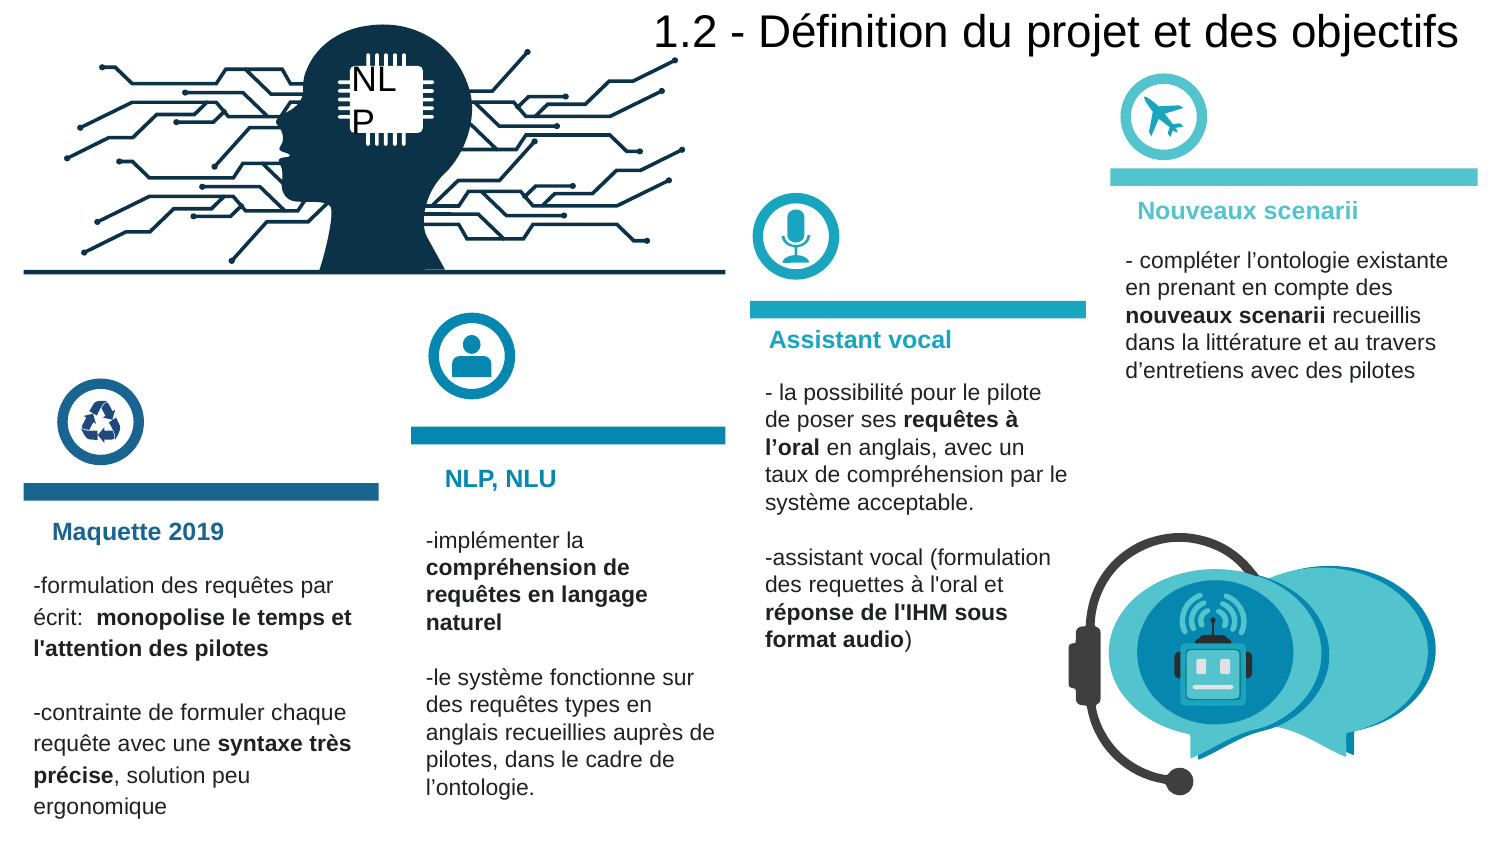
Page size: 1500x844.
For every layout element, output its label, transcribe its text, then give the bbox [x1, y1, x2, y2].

text_box [787, 209, 805, 243]
text_box - la possibilité pour le pilote de poser ses requêtes à l’oral en anglais, avec un taux de compréhension par le système acceptable. -assistant vocal (formulation des requettes à l'oral et réponse de l'IHM sous format audio) [750, 362, 1086, 668]
text_box [452, 356, 492, 378]
text_box -implémenter la compréhension de requêtes en langage naturel -le système fonctionne sur des requêtes types en anglais recueillies auprès de pilotes, dans le cadre de l’ontologie. [410, 510, 738, 815]
text_box [23, 483, 379, 501]
text_box [433, 317, 511, 395]
text_box [781, 235, 811, 263]
text_box -formulation des requêtes par écrit: monopolise le temps et l'attention des pilotes -contrainte de formuler chaque requête avec une syntaxe très précise, solution peu ergonomique [22, 561, 399, 844]
title 1.2 - Définition du projet et des objectifs [637, 0, 1472, 66]
text_box Nouveaux scenarii [1126, 189, 1462, 230]
text_box - compléter l’ontologie existante en prenant en compte des nouveaux scenarii recueillis dans la littérature et au travers d’entretiens avec des pilotes [1110, 230, 1478, 398]
text_box [62, 383, 139, 461]
text_box [1144, 96, 1184, 138]
text_box [1125, 78, 1203, 155]
text_box [750, 300, 1086, 319]
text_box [1068, 532, 1436, 796]
text_box [462, 334, 481, 354]
text_box [411, 426, 726, 445]
text_box Assistant vocal [757, 317, 1012, 359]
text_box [1110, 168, 1478, 186]
text_box [757, 198, 835, 275]
text_box NLP, NLU [433, 456, 579, 498]
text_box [23, 24, 726, 275]
text_box Maquette 2019 [40, 510, 324, 552]
text_box [80, 400, 121, 443]
